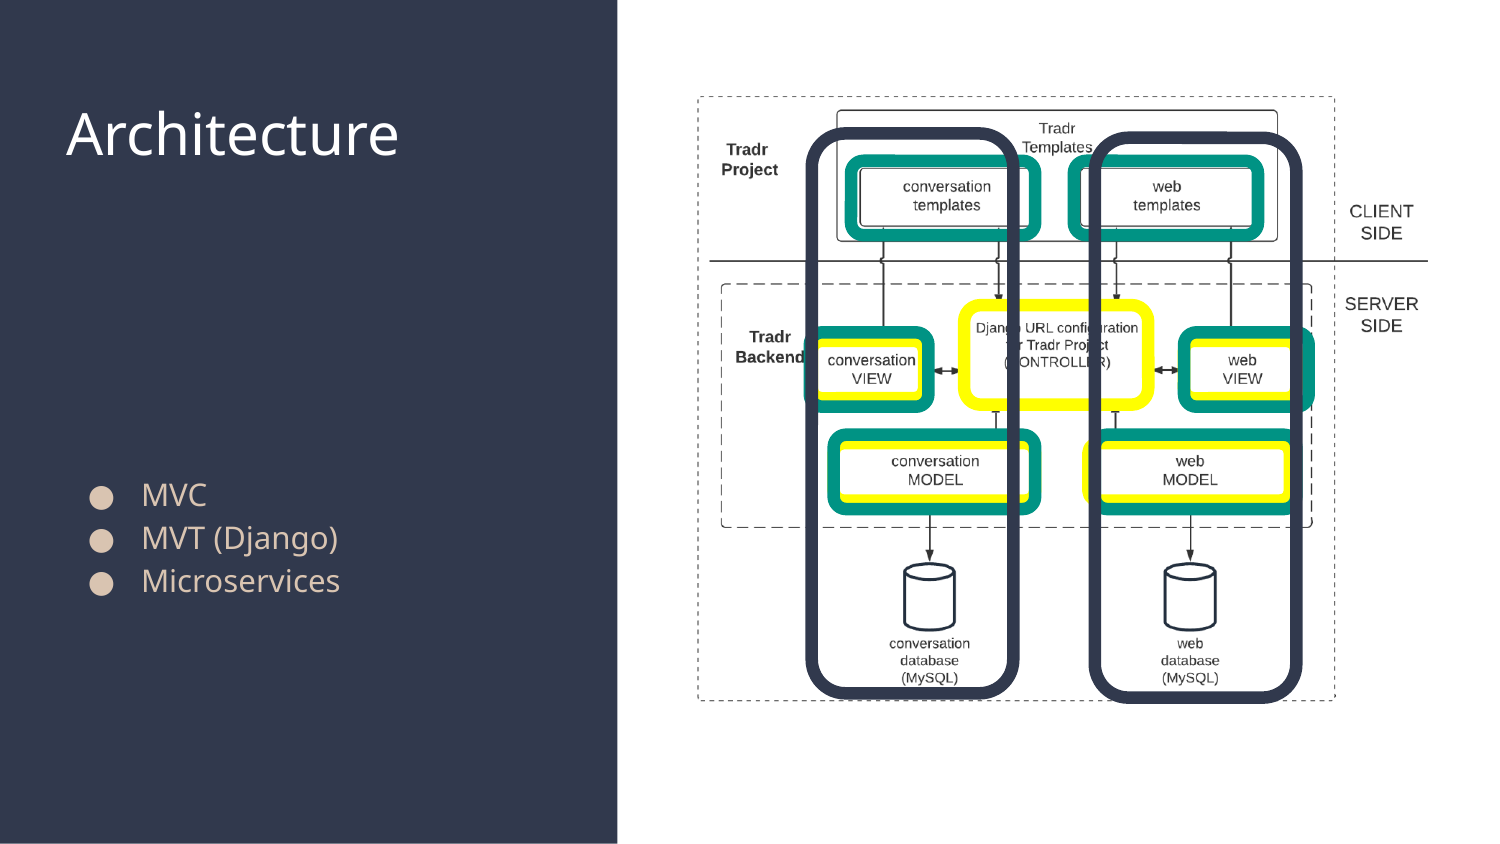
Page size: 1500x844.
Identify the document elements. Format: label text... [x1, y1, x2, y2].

list MVC MVT (Django) Microservices [51, 392, 565, 770]
title Architecture [51, 82, 565, 383]
picture [648, 40, 1460, 753]
